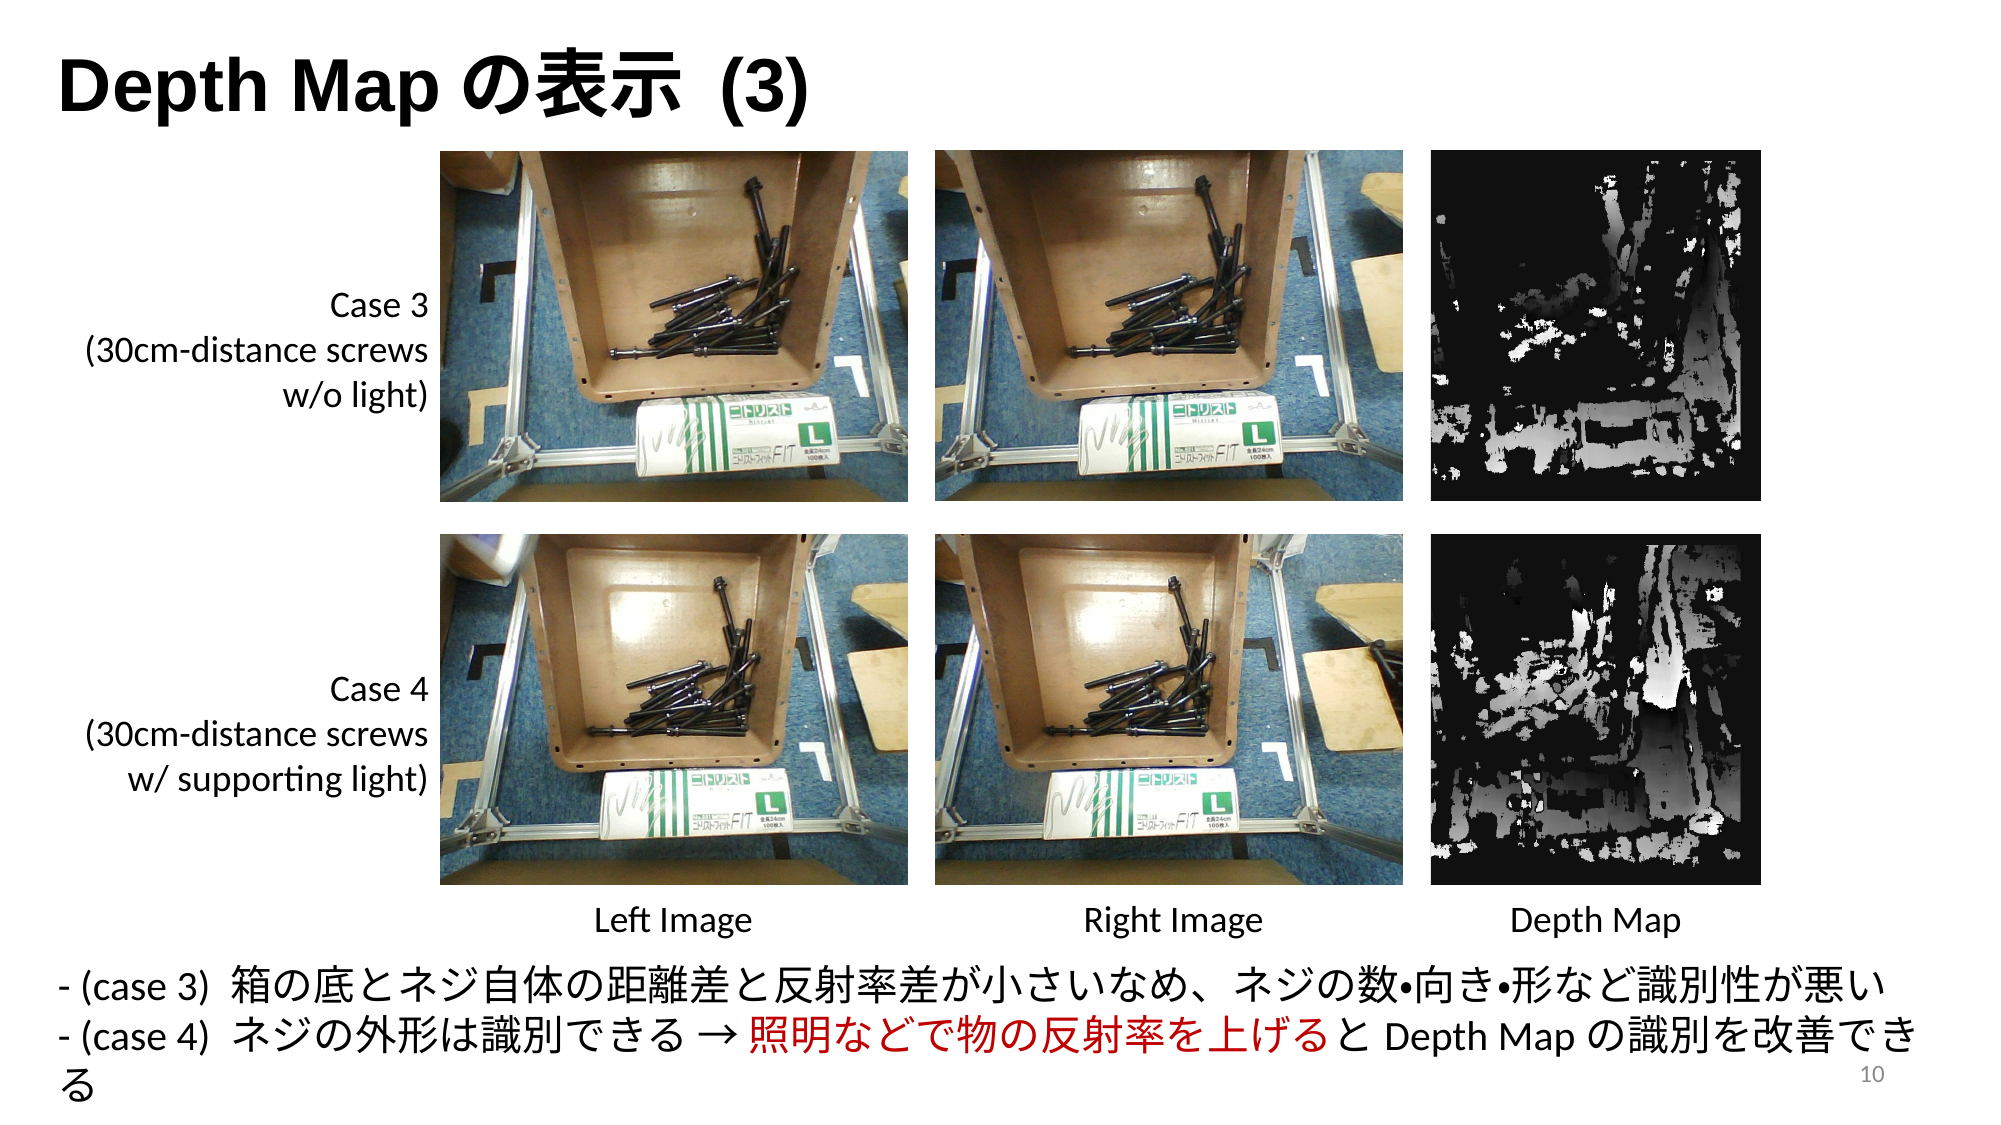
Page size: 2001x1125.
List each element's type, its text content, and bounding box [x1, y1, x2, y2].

text_box Depth Mapの表示 (3) [43, 29, 1957, 135]
text_box Depth Map [1495, 888, 1697, 948]
text_box Right Image [1068, 888, 1279, 948]
text_box Case 3 (30cm-distance screws w/o light) [69, 272, 440, 423]
picture [440, 151, 908, 502]
text_box Case 4 (30cm-distance screws w/ supporting light) [69, 656, 440, 807]
picture [440, 534, 908, 885]
picture [935, 150, 1403, 501]
text_box Left Image [579, 888, 769, 948]
text_box - (case 3) 箱の底とネジ自体の距離差と反射率差が小さいなめ、ネジの数・向き・形など識別性が悪い - (case 4) ネジの外形は識別できる → 照明などで物の反射率を上げるとDepth Mapの識別を改善できる [43, 951, 1957, 1117]
picture [1430, 534, 1761, 885]
picture [1430, 150, 1761, 501]
picture [935, 534, 1403, 885]
